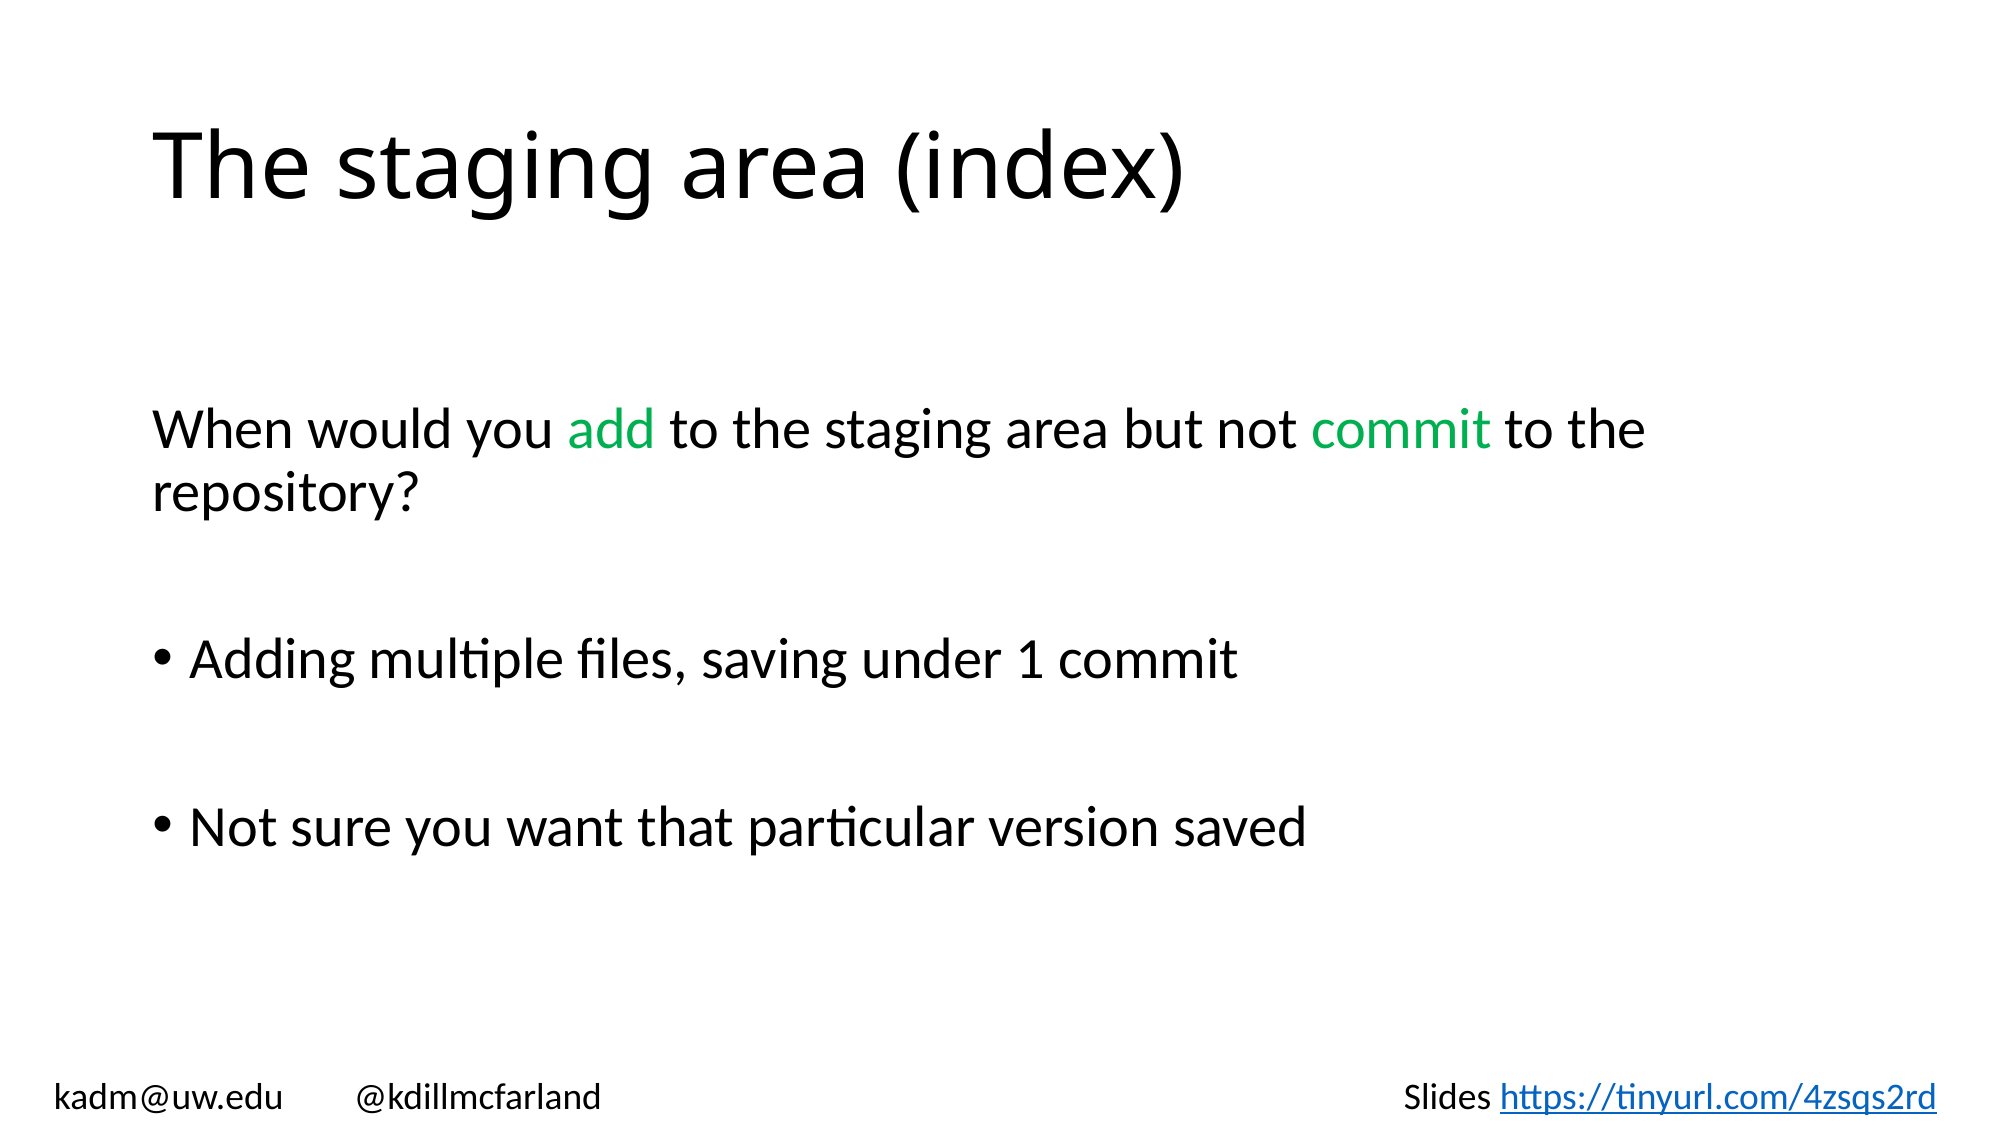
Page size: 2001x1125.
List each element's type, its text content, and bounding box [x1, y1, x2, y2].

title The staging area (index) [137, 59, 1863, 278]
list When would you add to the staging area but not commit to the repository? Adding multiple files, saving under 1 commit Not sure you want that particular version saved [137, 299, 1863, 1014]
text_box kadm@uw.edu @kdillmcfarland Slides https://tinyurl.com/4zsqs2rd [0, 1064, 2000, 1125]
